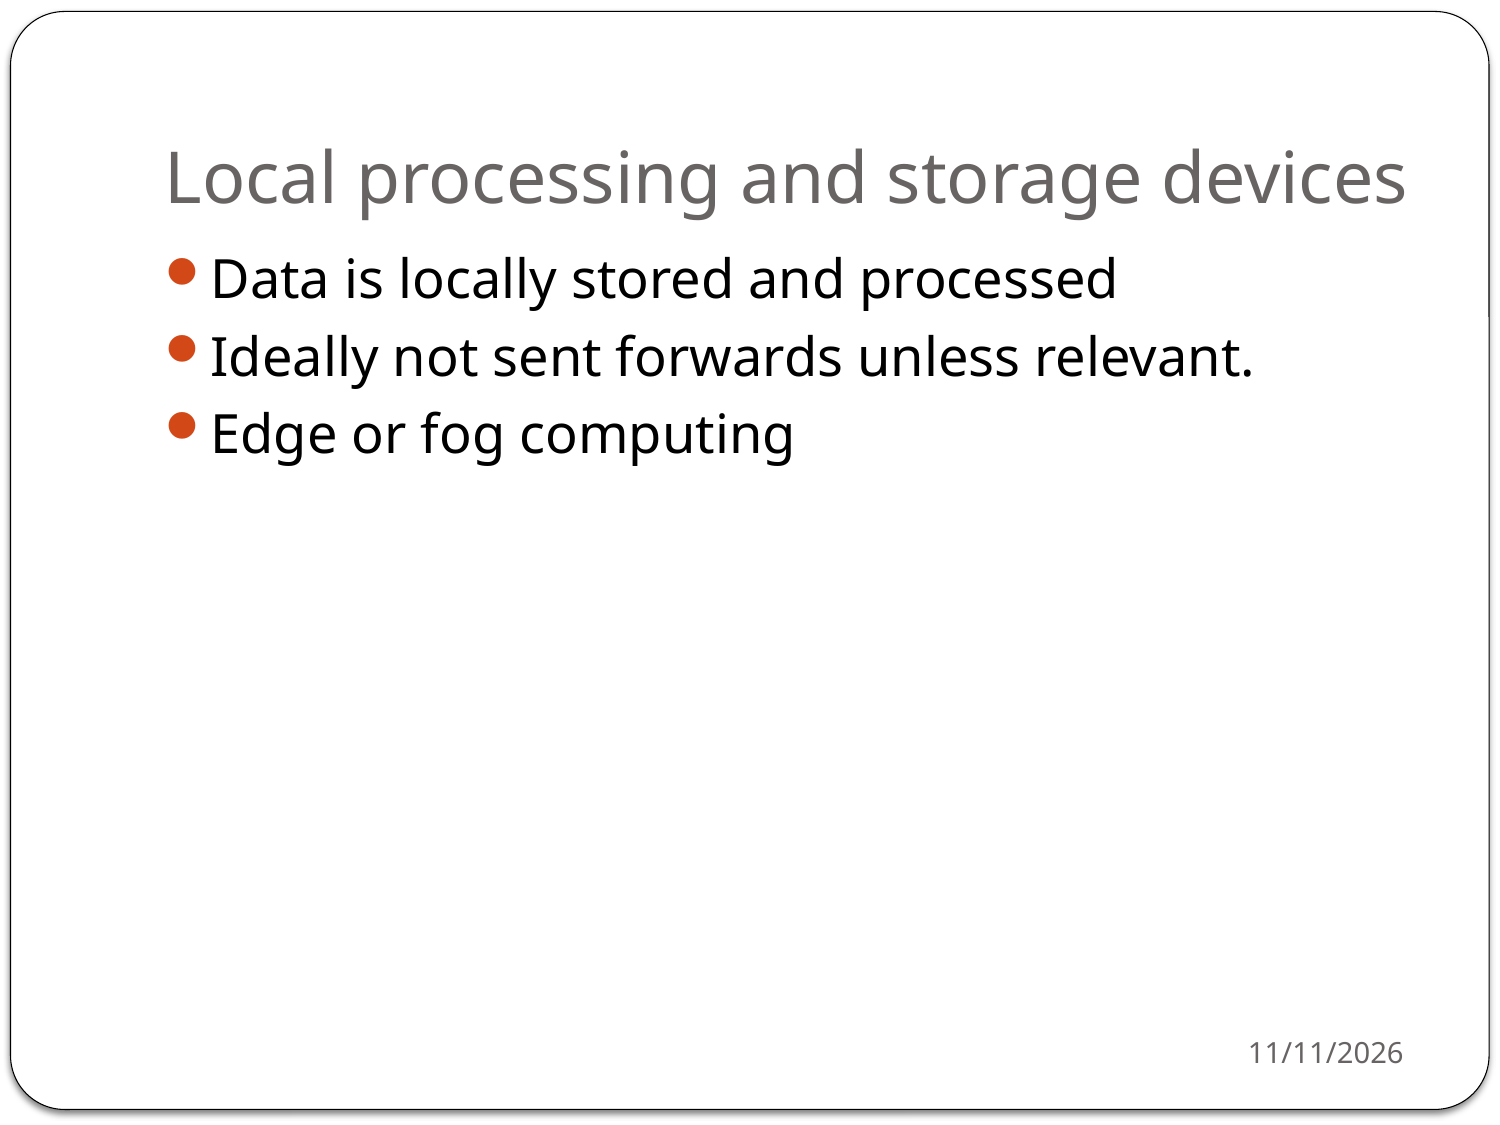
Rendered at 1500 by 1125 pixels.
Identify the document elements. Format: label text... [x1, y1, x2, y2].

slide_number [1012, 1015, 1419, 1094]
list Data is locally stored and processed Ideally not sent forwards unless relevant. Edge or fog computing [150, 237, 1425, 988]
title Local processing and storage devices [150, 45, 1425, 233]
